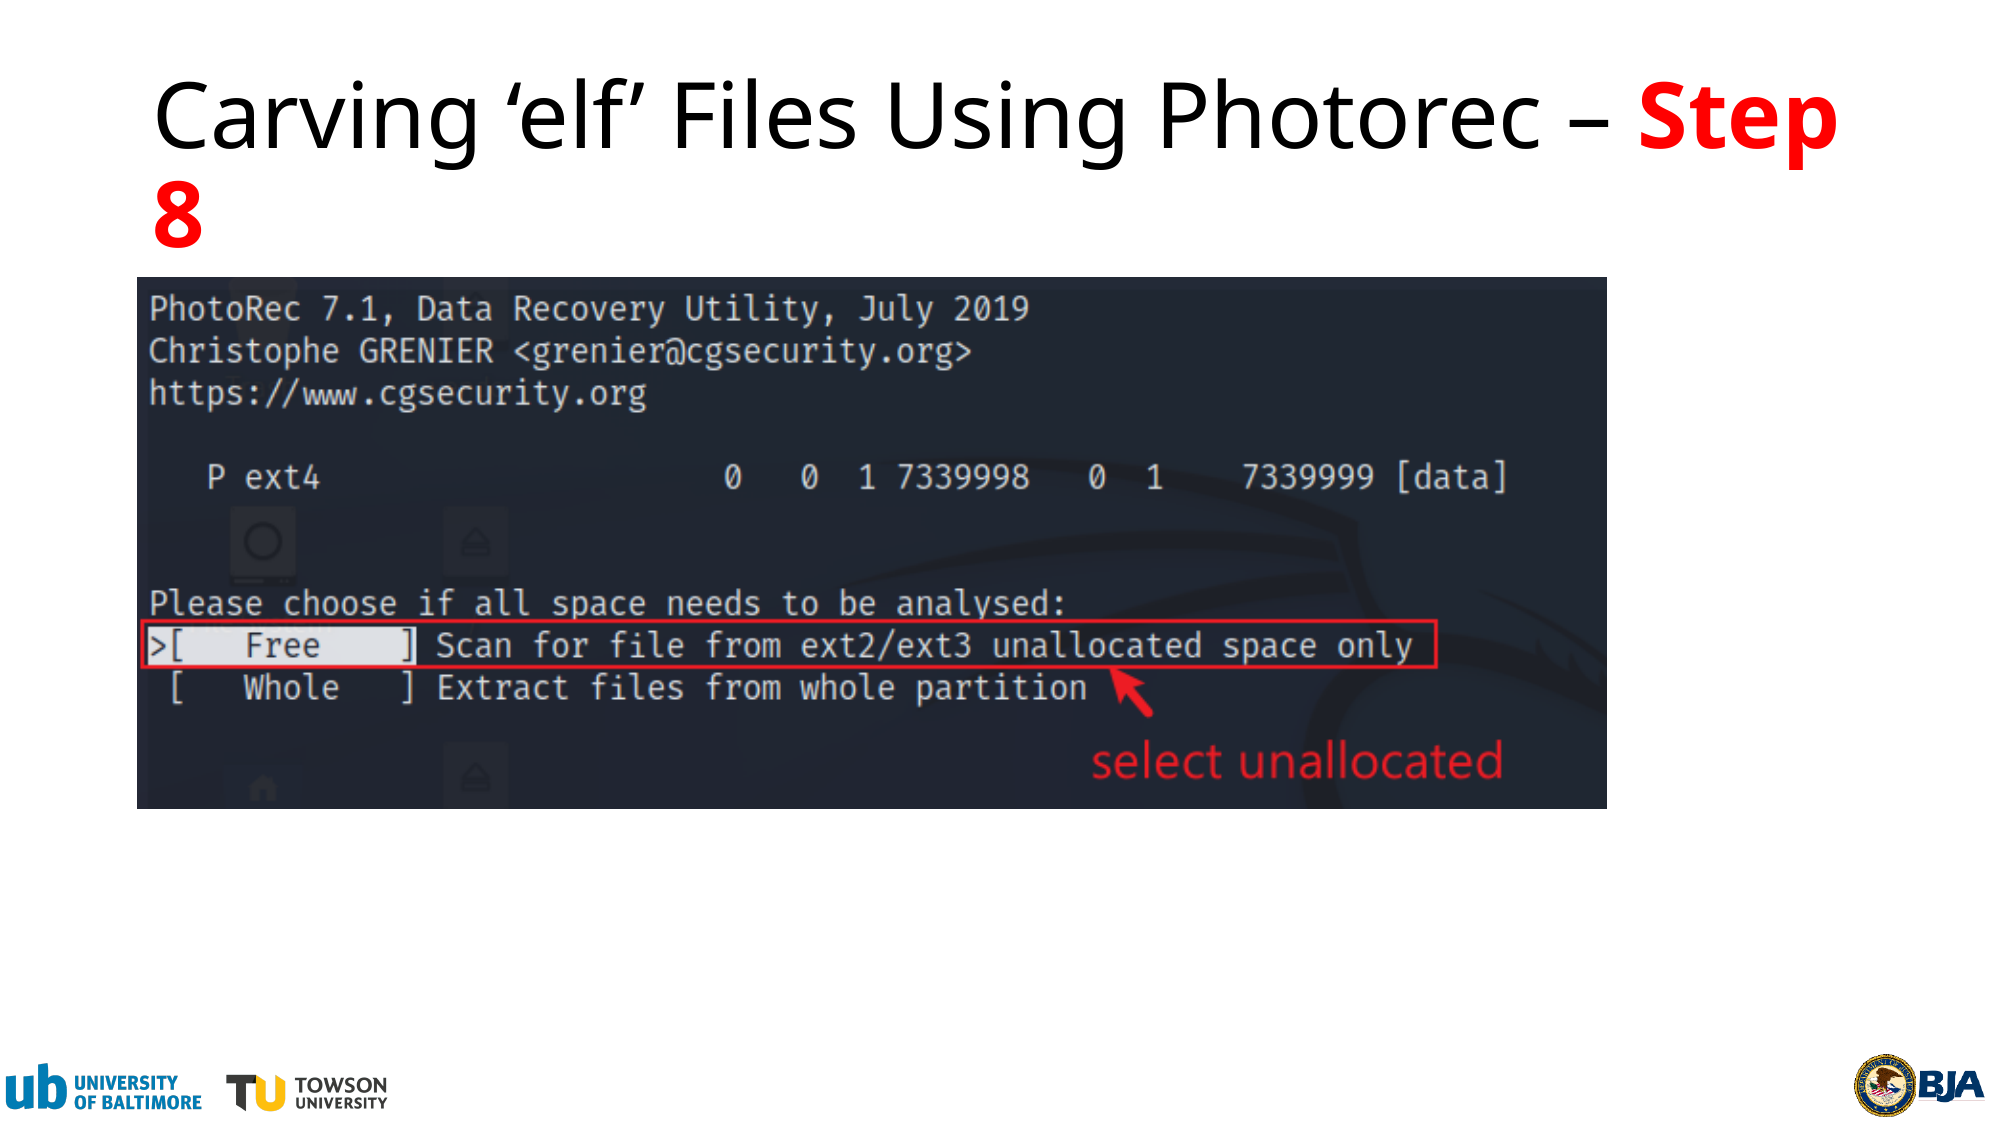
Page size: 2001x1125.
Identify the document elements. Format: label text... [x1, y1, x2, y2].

picture [0, 1031, 407, 1125]
picture [1854, 1054, 1986, 1117]
title Carving ‘elf’ Files Using Photorec – Step 8 [137, 59, 1863, 278]
picture [137, 277, 1607, 809]
